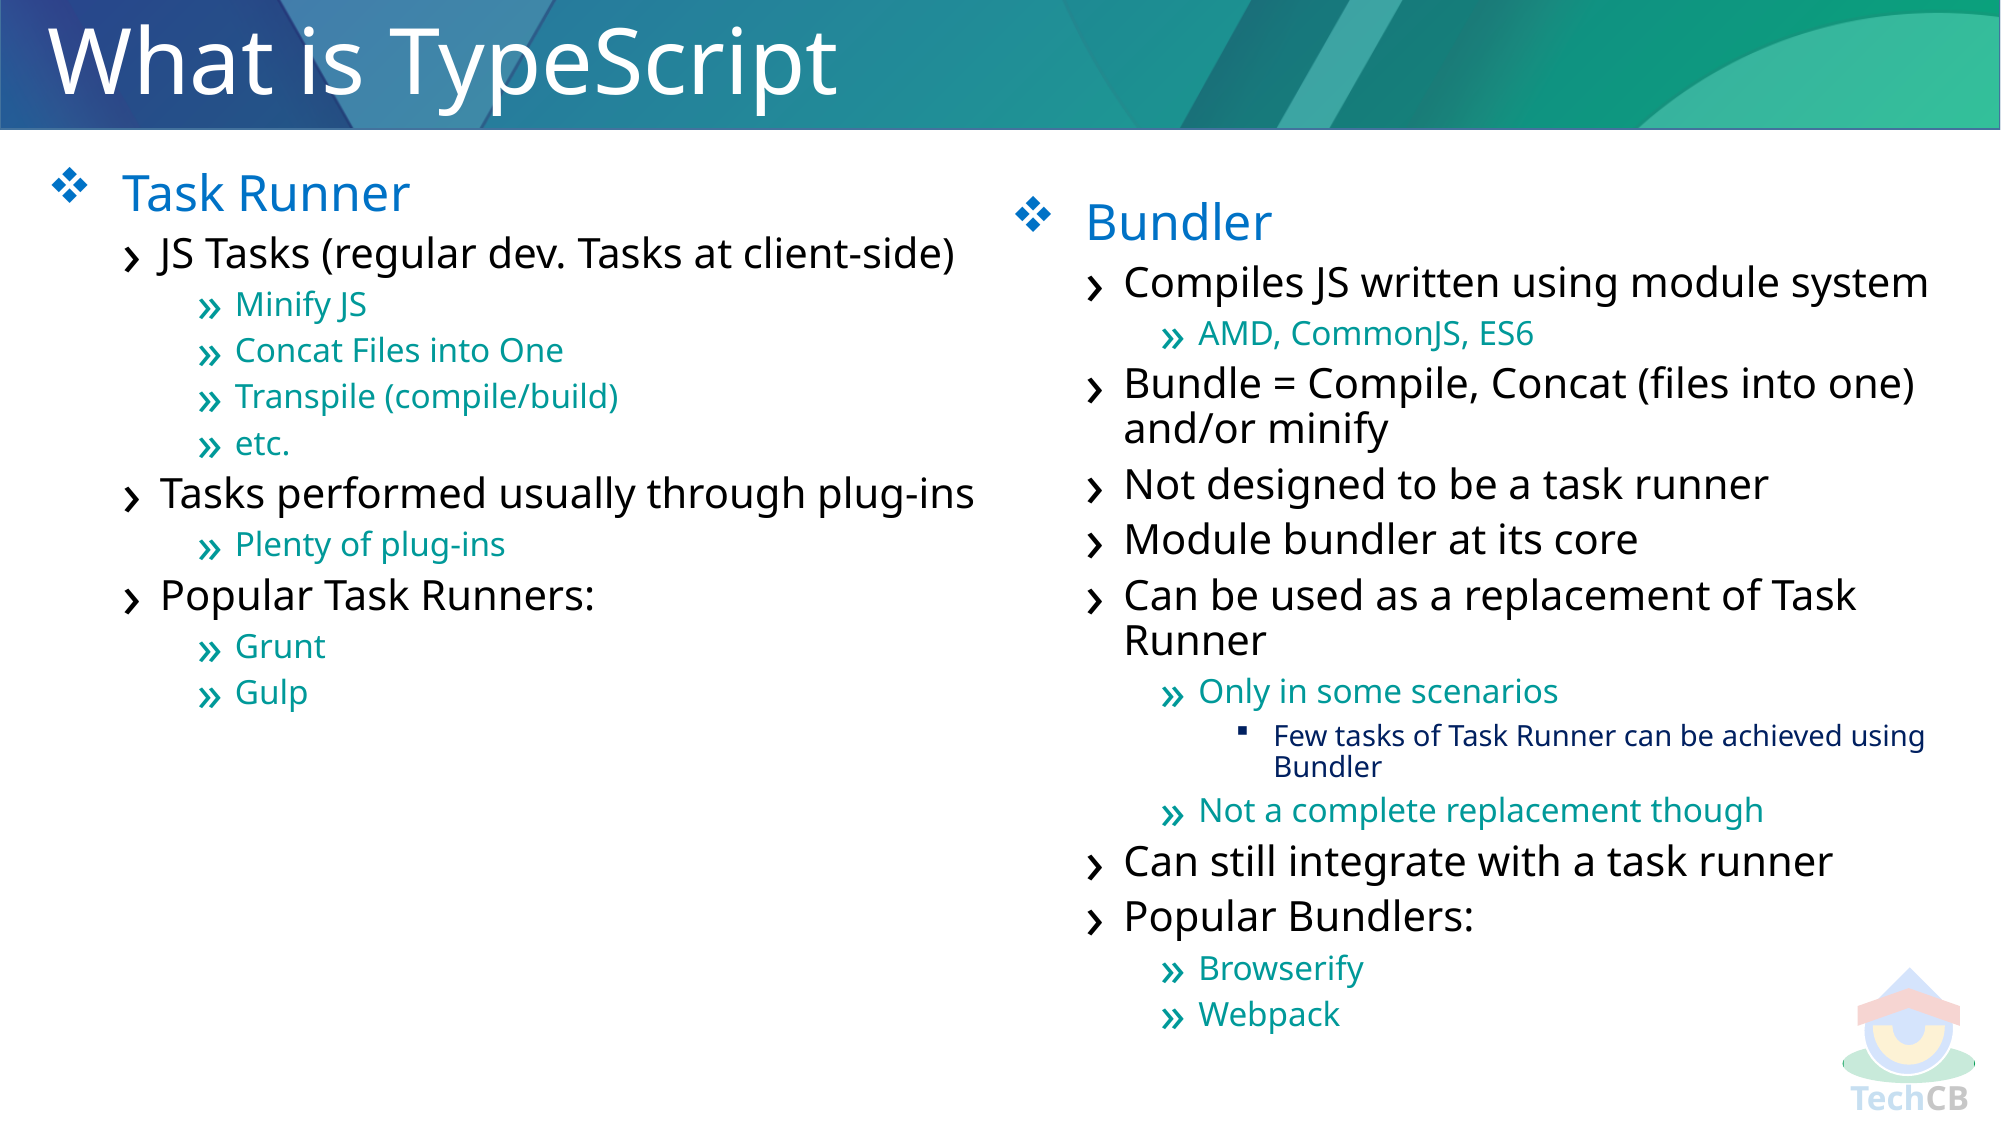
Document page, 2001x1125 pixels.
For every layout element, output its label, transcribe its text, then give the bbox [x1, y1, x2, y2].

text_box Bundler Compiles JS written using module system AMD, CommonJS, ES6 Bundle = Compile, Concat (files into one) and/or minify Not designed to be a task runner Module bundler at its core Can be used as a replacement of Task Runner Only in some scenarios Few tasks of Task Runner can be achieved using Bundler Not a complete replacement though Can still integrate with a task runner Popular Bundlers: Browserify Webpack [996, 189, 1981, 1011]
list Task Runner JS Tasks (regular dev. Tasks at client-side) Minify JS Concat Files into One Transpile (compile/build) etc. Tasks performed usually through plug-ins Plenty of plug-ins Popular Task Runners: Grunt Gulp [32, 160, 1284, 982]
title What is TypeScript [32, 0, 1960, 132]
